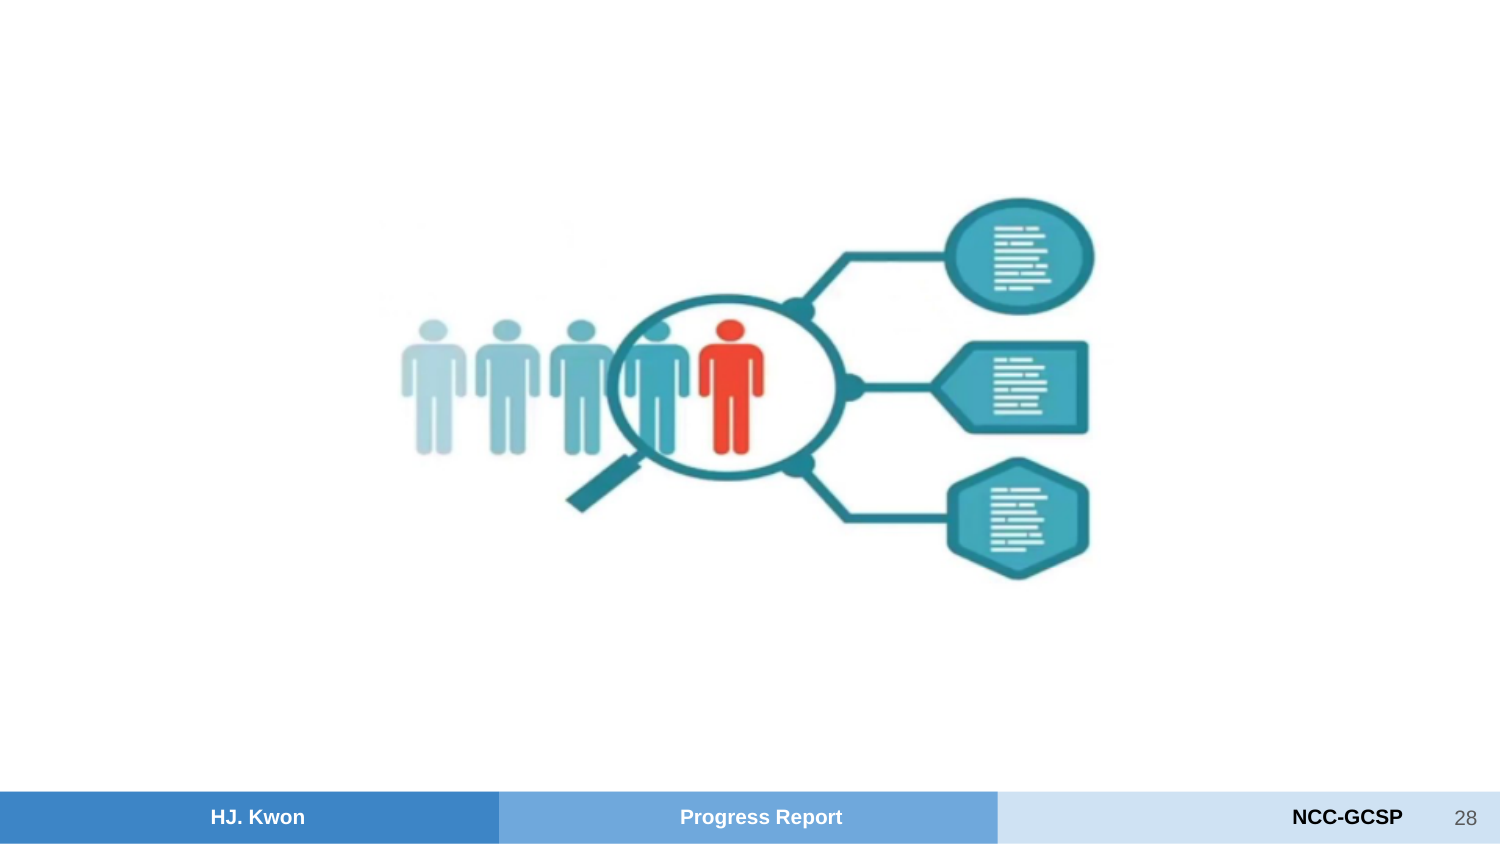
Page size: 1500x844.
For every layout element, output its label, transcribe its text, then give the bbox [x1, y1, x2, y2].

text_box Progress Report [665, 790, 860, 842]
slide_number ‹#› [1402, 784, 1493, 844]
text_box [998, 791, 1402, 844]
text_box [1493, 791, 1500, 844]
text_box [0, 791, 499, 844]
picture [379, 194, 1129, 594]
text_box HJ. Kwon [195, 790, 390, 842]
text_box NCC-GCSP [1277, 790, 1428, 842]
text_box [499, 791, 998, 844]
